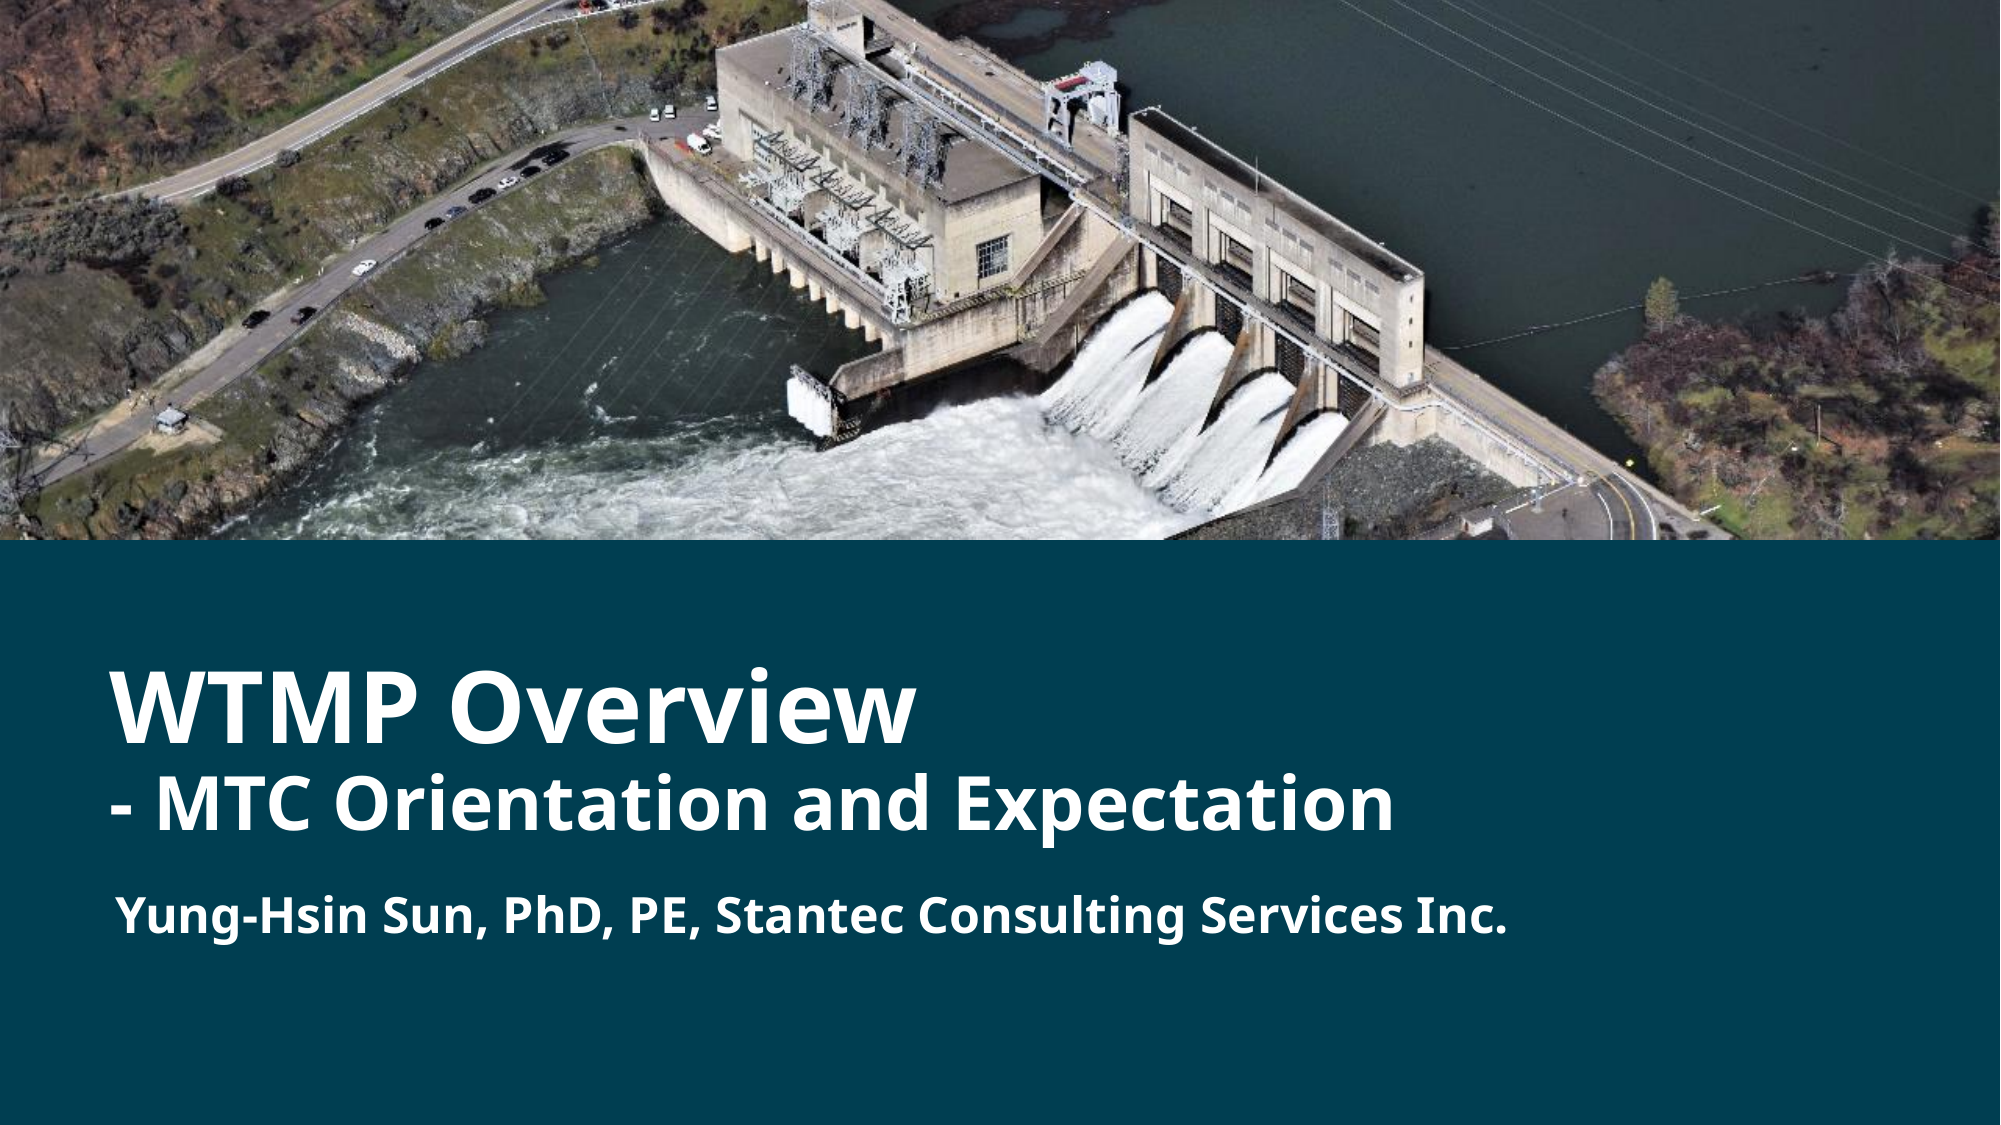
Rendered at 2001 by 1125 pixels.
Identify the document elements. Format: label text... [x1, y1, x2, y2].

subtitle Yung-Hsin Sun, PhD, PE, Stantec Consulting Services Inc. [100, 882, 1601, 1004]
picture [0, 0, 2000, 539]
title WTMP Overview - MTC Orientation and Expectation [94, 540, 2000, 854]
